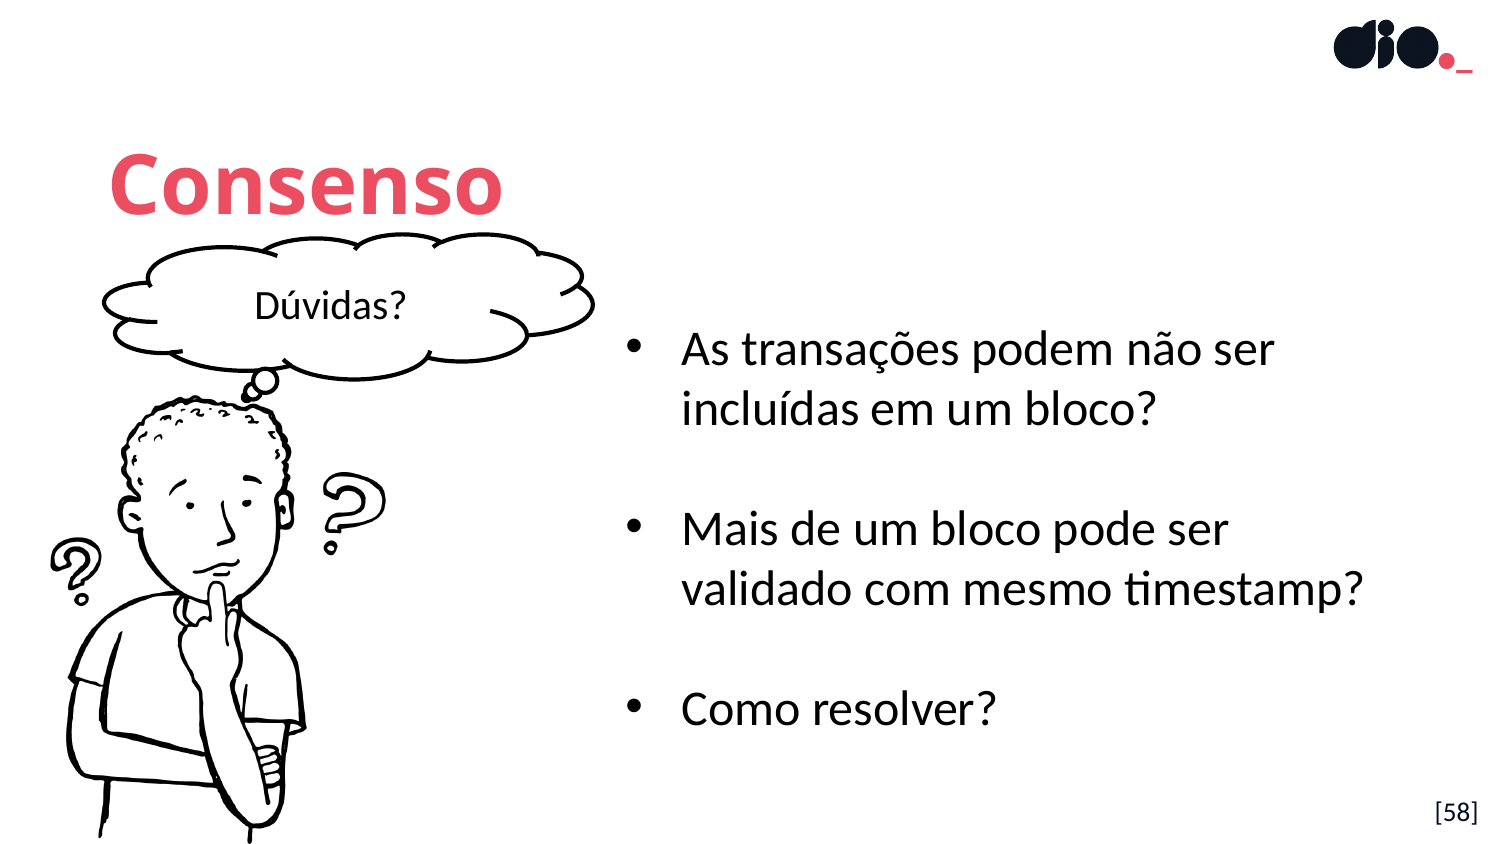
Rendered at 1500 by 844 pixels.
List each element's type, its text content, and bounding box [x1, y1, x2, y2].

picture [1333, 19, 1473, 74]
text_box Consenso [92, 104, 1408, 243]
picture [0, 392, 443, 844]
slide_number [58] [1403, 779, 1494, 844]
text_box As transações podem não ser incluídas em um bloco? Mais de um bloco pode ser validado com mesmo timestamp? Como resolver? [610, 307, 1423, 743]
text_box Dúvidas? [101, 232, 595, 391]
